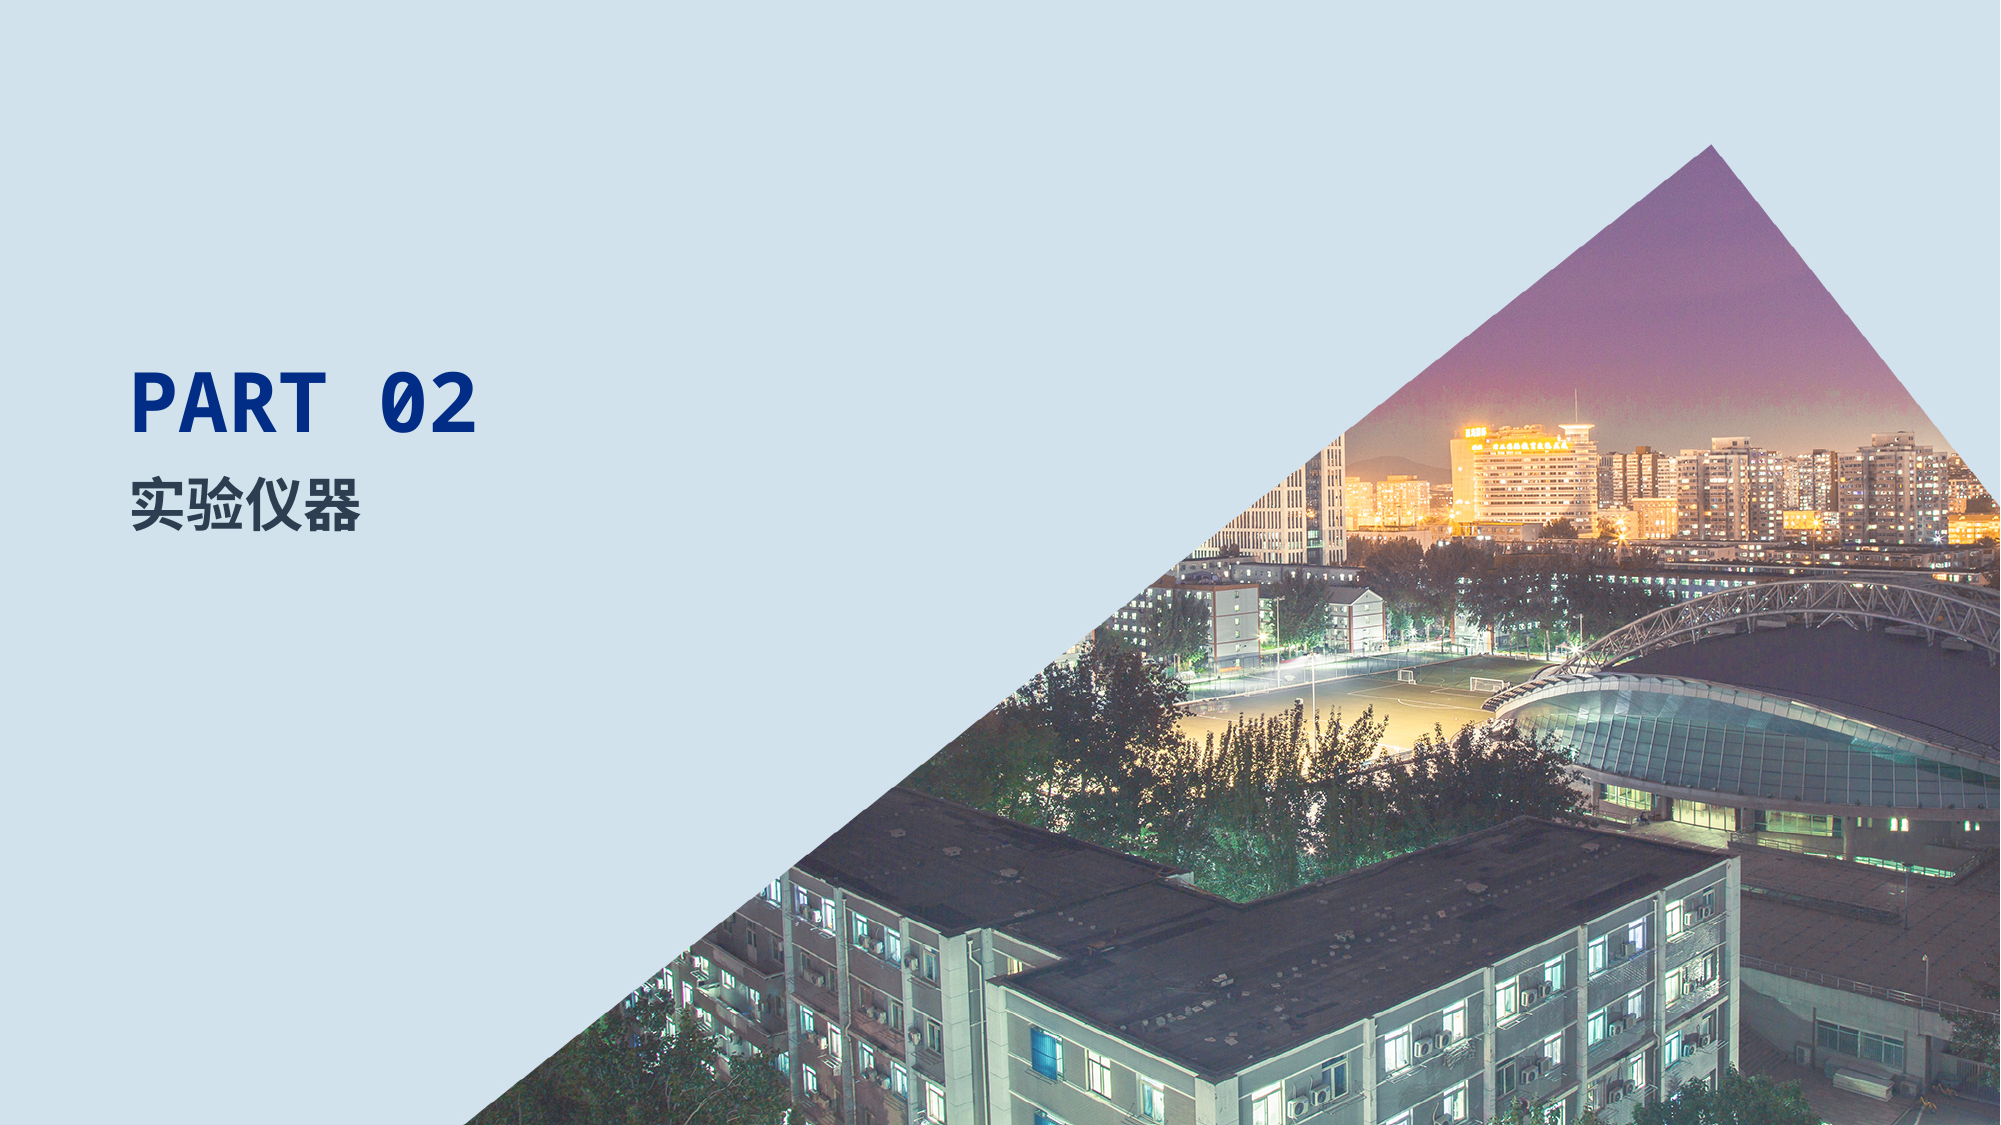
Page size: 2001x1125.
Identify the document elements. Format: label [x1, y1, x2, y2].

text_box [113, 341, 1000, 600]
text_box [0, 0, 2000, 1125]
